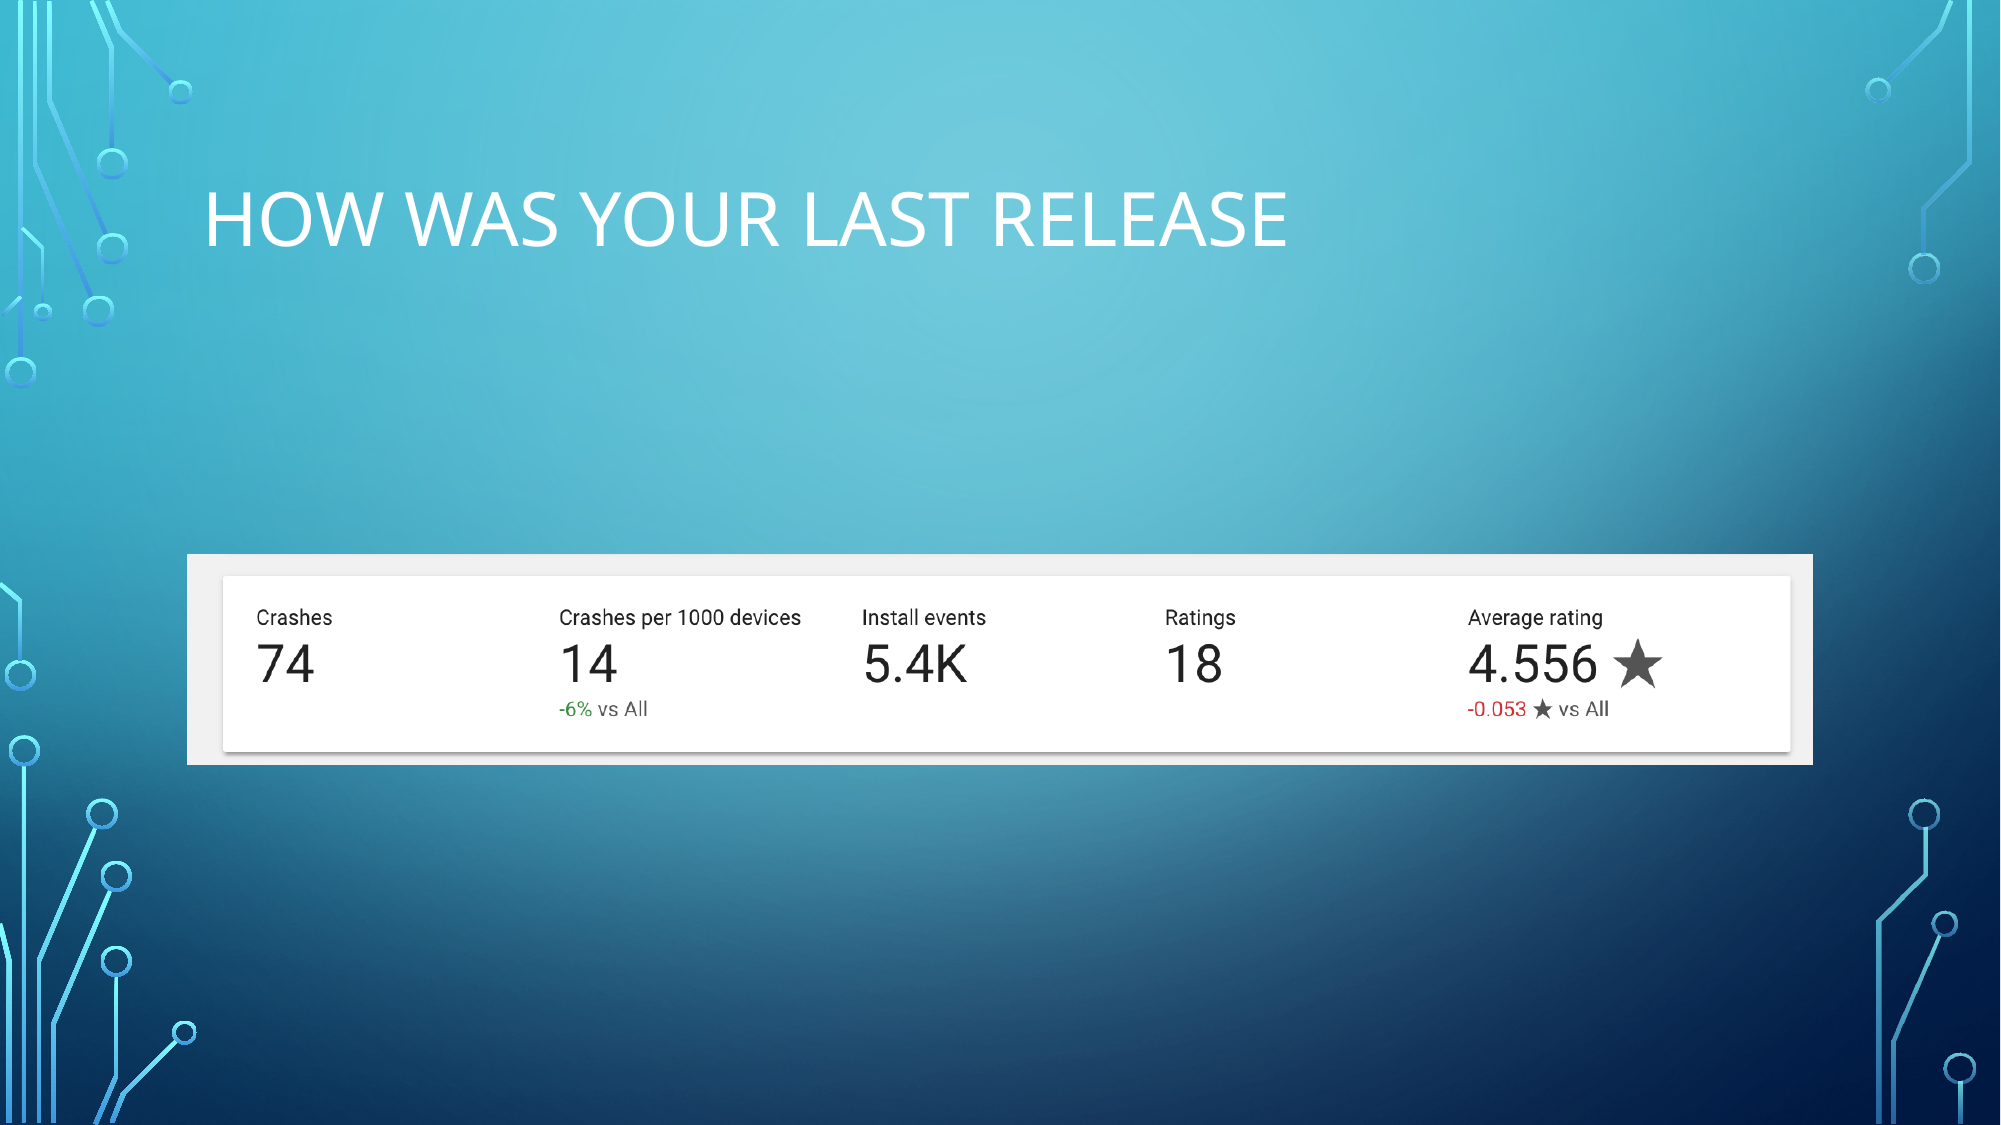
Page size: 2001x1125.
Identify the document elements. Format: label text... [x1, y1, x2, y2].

title How was your last release [187, 101, 1813, 344]
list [186, 553, 1813, 765]
